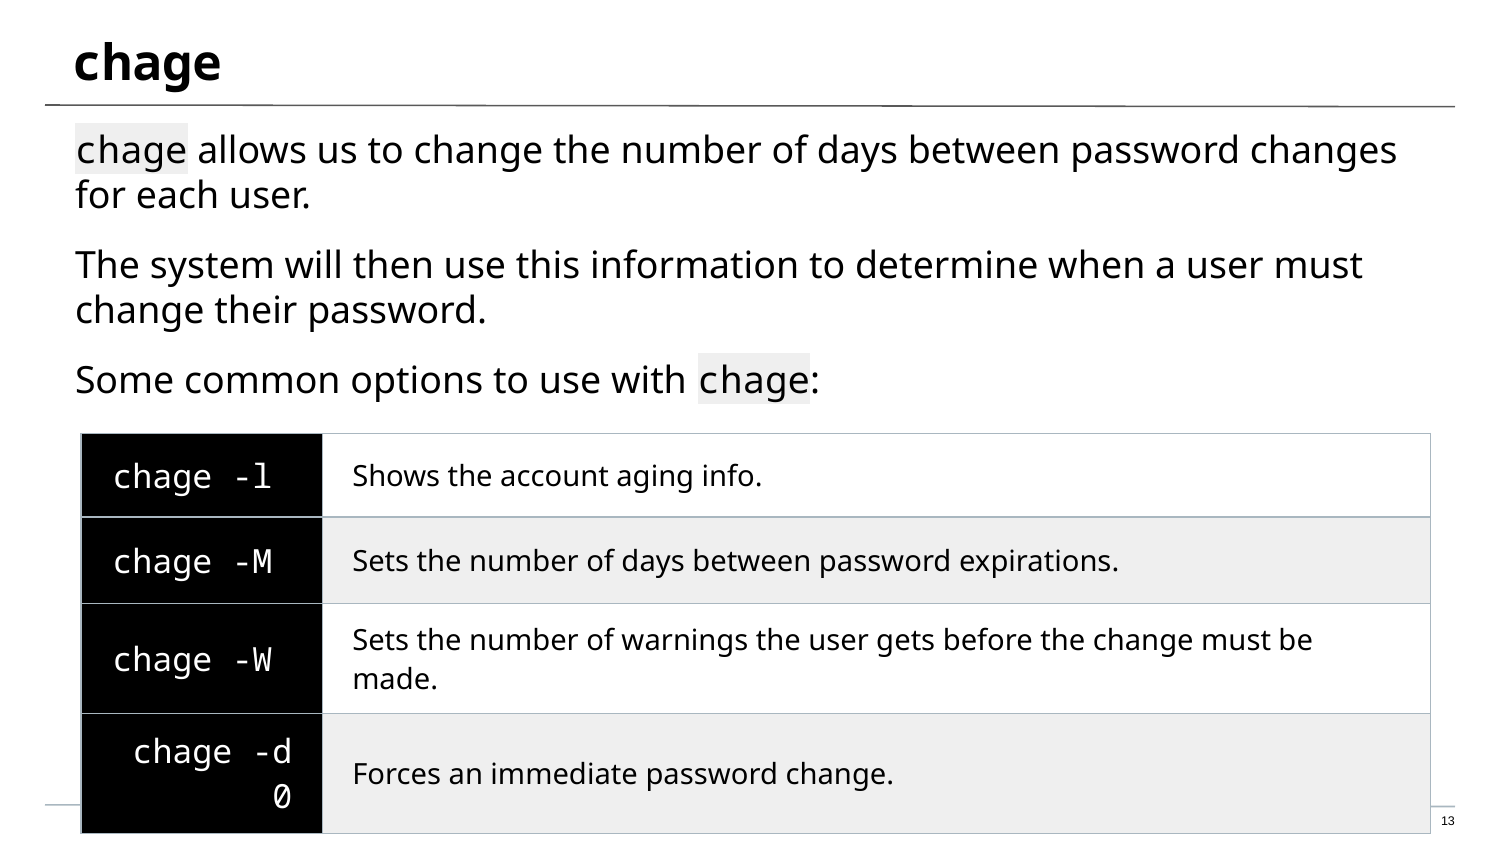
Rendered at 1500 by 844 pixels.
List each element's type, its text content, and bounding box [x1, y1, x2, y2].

table_cell Sets the number of days between password expirations. [323, 518, 1430, 603]
slide_number ‹#› [1412, 813, 1455, 831]
title chage [0, 0, 1500, 88]
table_cell chage -M [82, 518, 322, 603]
table_cell chage -W [82, 604, 322, 713]
table_header chage -l [82, 434, 322, 516]
table_cell chage -d 0 [82, 714, 322, 833]
table_header Shows the account aging info. [323, 434, 1430, 516]
subtitle chage allows us to change the number of days between password changes for each user. The system will then use this information to determine when a user must change their password. Some common options to use with chage: [0, 110, 1500, 288]
table_cell Sets the number of warnings the user gets before the change must be made. [323, 604, 1430, 713]
table_cell Forces an immediate password change. [323, 714, 1430, 833]
